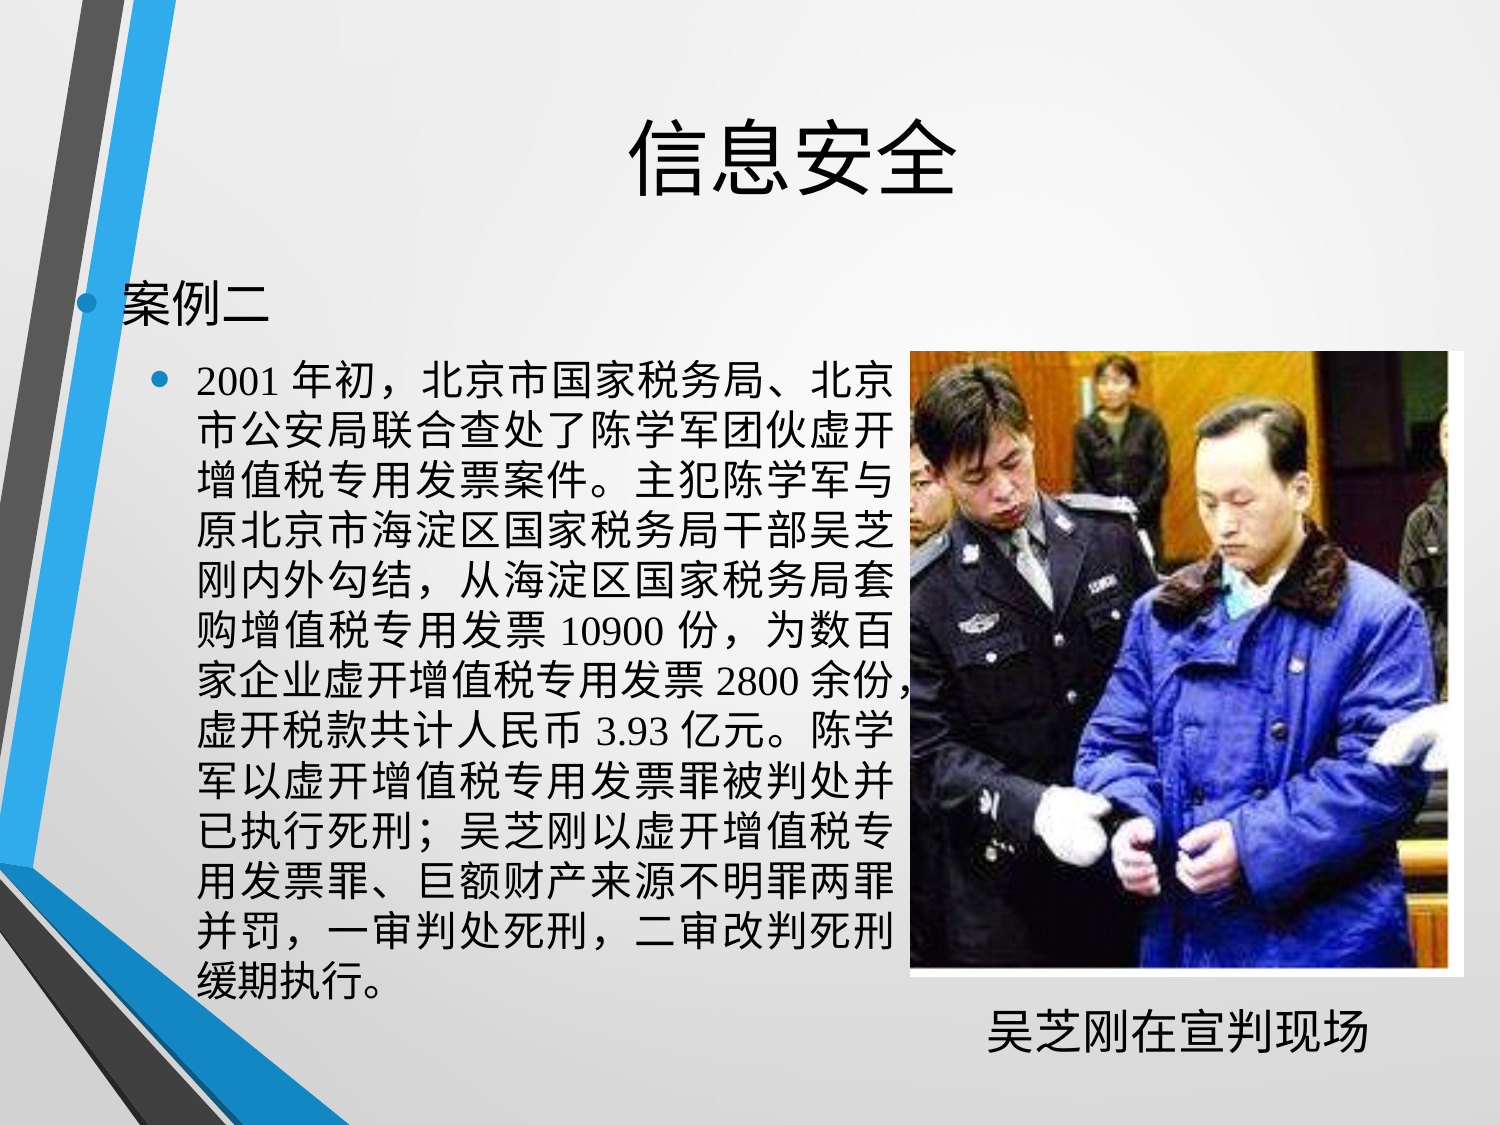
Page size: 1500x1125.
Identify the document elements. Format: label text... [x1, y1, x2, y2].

text_box 吴芝刚在宣判现场 [971, 996, 1500, 1069]
picture [910, 351, 1464, 977]
title 信息安全 [161, 75, 1425, 238]
list 案例二 2001年初，北京市国家税务局、北京市公安局联合查处了陈学军团伙虚开增值税专用发票案件。主犯陈学军与原北京市海淀区国家税务局干部吴芝刚内外勾结，从海淀区国家税务局套购增值税专用发票10900份，为数百家企业虚开增值税专用发票2800余份，虚开税款共计人民币3.93亿元。陈学军以虚开增值税专用发票罪被判处并已执行死刑；吴芝刚以虚开增值税专用发票罪、巨额财产来源不明罪两罪并罚，一审判处死刑，二审改判死刑缓期执行。 [59, 265, 911, 1109]
